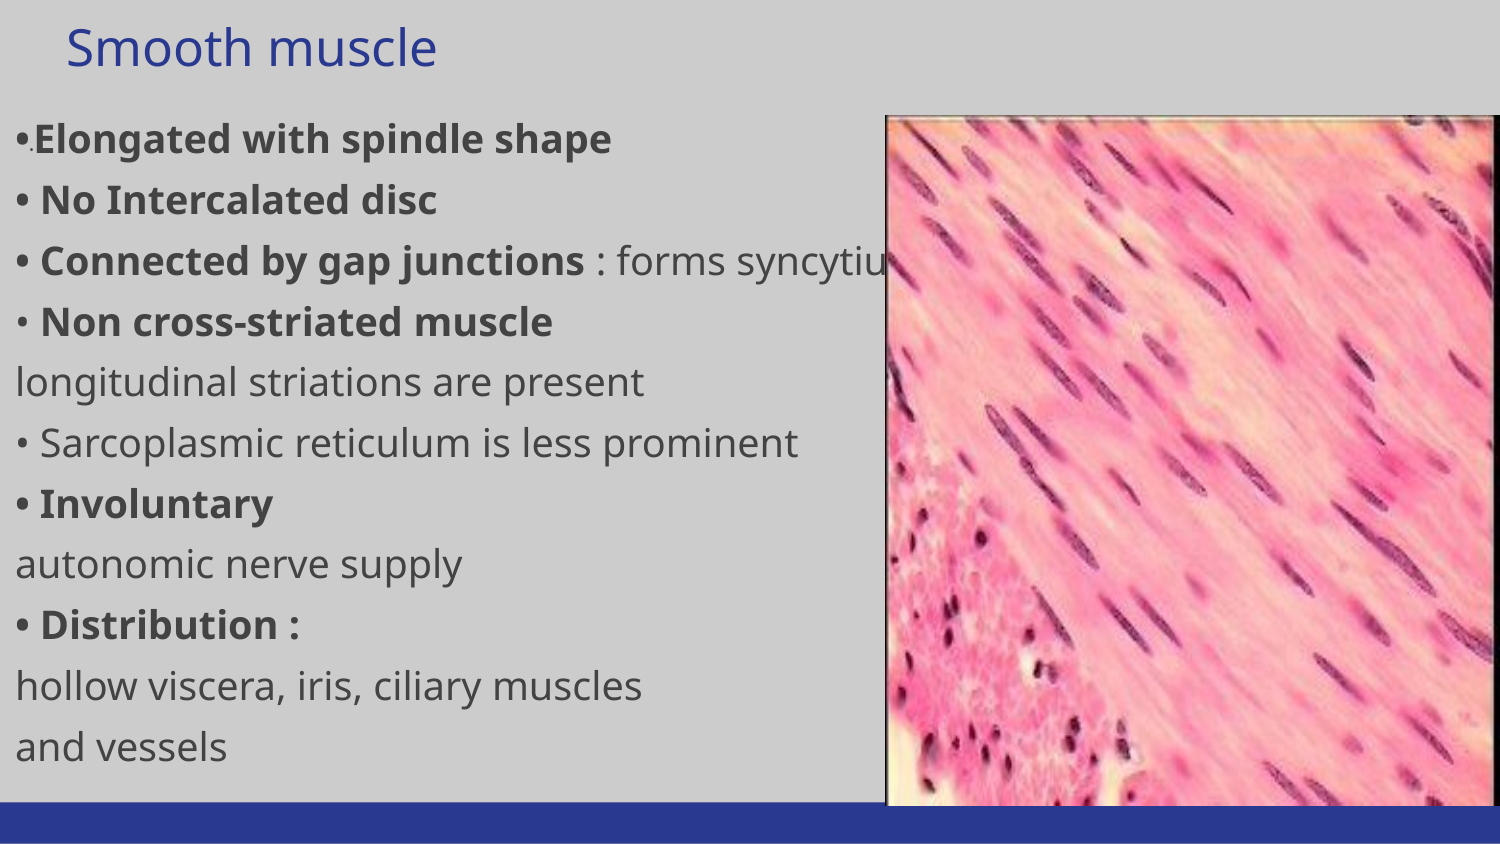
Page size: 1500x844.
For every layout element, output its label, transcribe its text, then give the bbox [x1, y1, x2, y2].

title Smooth muscle [51, 0, 1449, 92]
picture [884, 115, 1500, 806]
list ••Elongated with spindle shape • No Intercalated disc • Connected by gap junctions : forms syncytium • Non cross-striated muscle longitudinal striations are present • Sarcoplasmic reticulum is less prominent • Involuntary autonomic nerve supply • Distribution : hollow viscera, iris, ciliary muscles and vessels [0, 92, 1500, 806]
